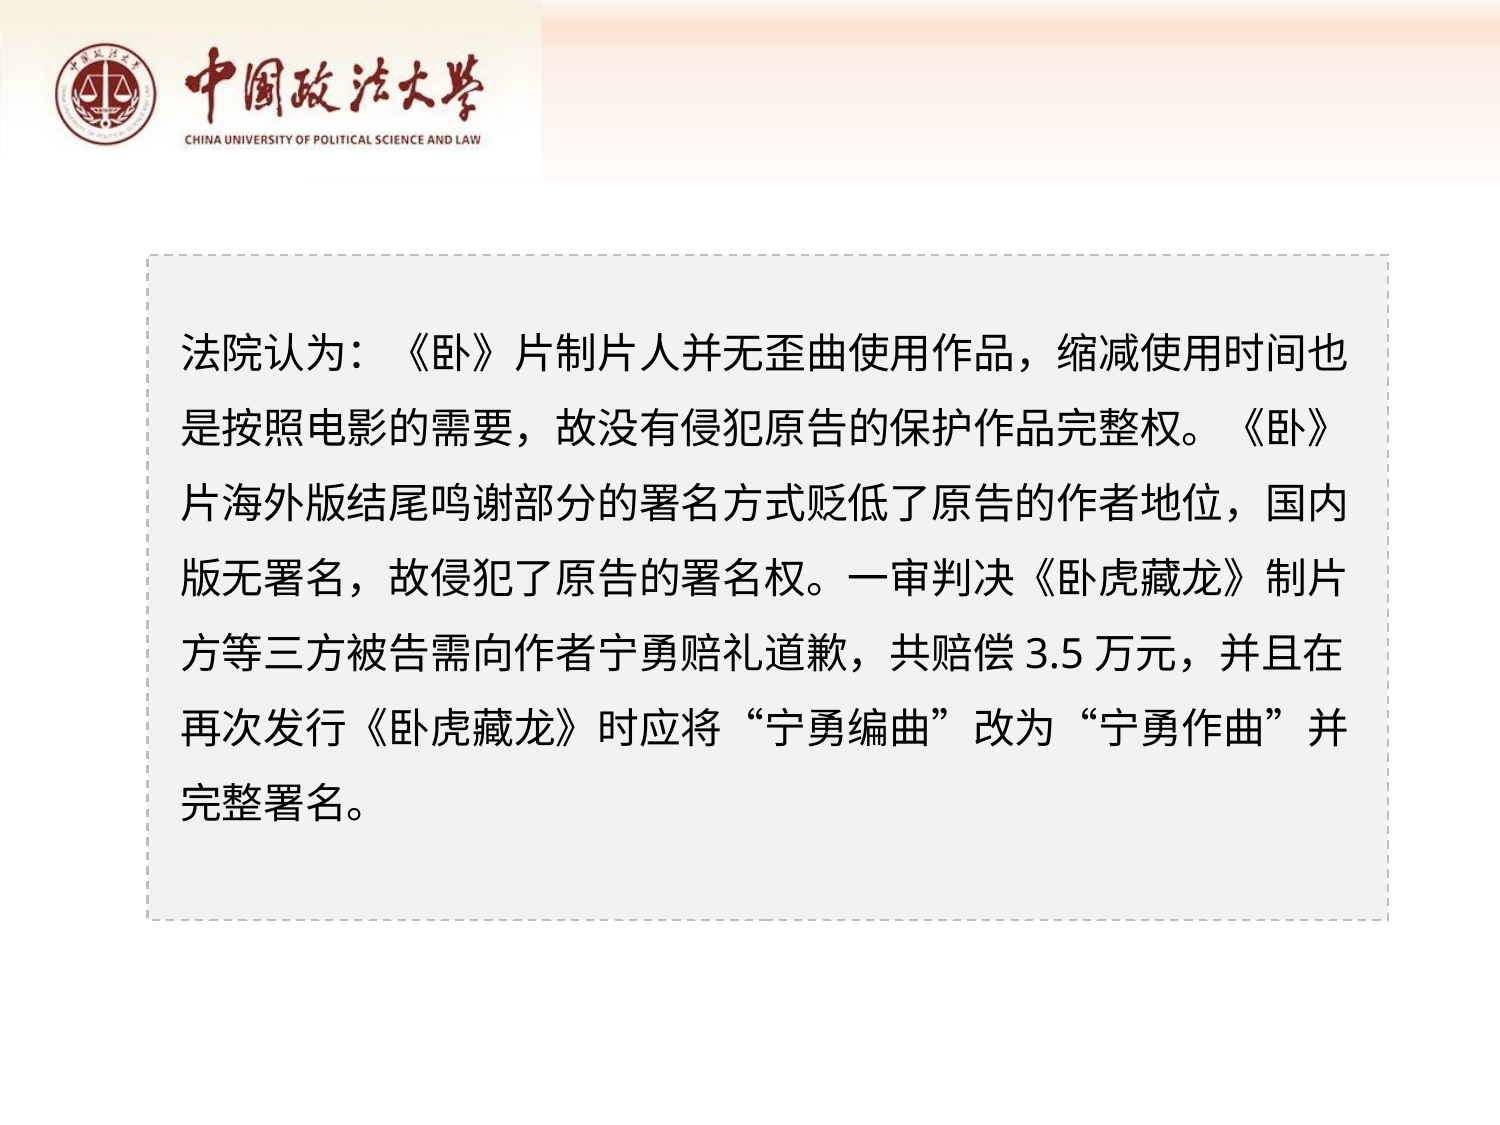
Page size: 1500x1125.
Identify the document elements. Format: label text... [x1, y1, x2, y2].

picture [0, 0, 1500, 181]
text_box 法院认为：《卧》片制片人并无歪曲使用作品，缩减使用时间也是按照电影的需要，故没有侵犯原告的保护作品完整权。《卧》片海外版结尾鸣谢部分的署名方式贬低了原告的作者地位，国内版无署名，故侵犯了原告的署名权。一审判决《卧虎藏龙》制片方等三方被告需向作者宁勇赔礼道歉，共赔偿3.5万元，并且在再次发行《卧虎藏龙》时应将“宁勇编曲”改为“宁勇作曲”并完整署名。 [165, 293, 1367, 834]
text_box [147, 254, 1388, 921]
